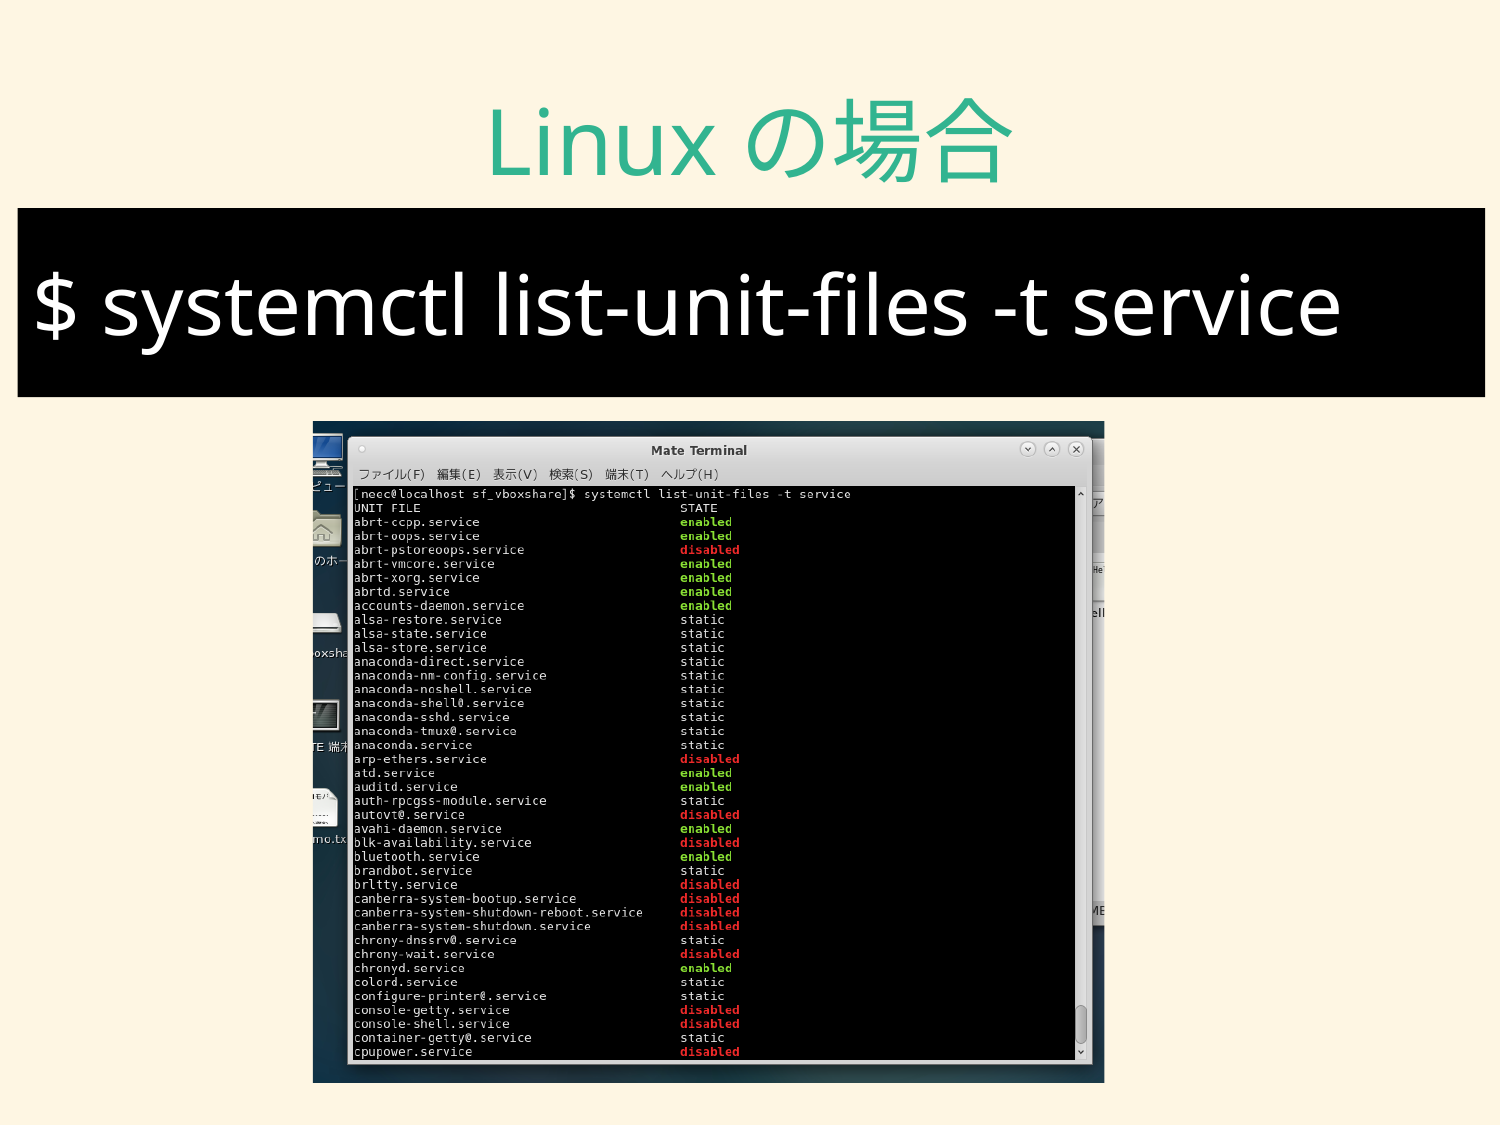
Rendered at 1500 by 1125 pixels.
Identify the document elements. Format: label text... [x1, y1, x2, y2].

list $ systemctl list-unit-files -t service [17, 208, 1486, 398]
title Linuxの場合 [75, 45, 1425, 208]
picture [312, 421, 1105, 1083]
